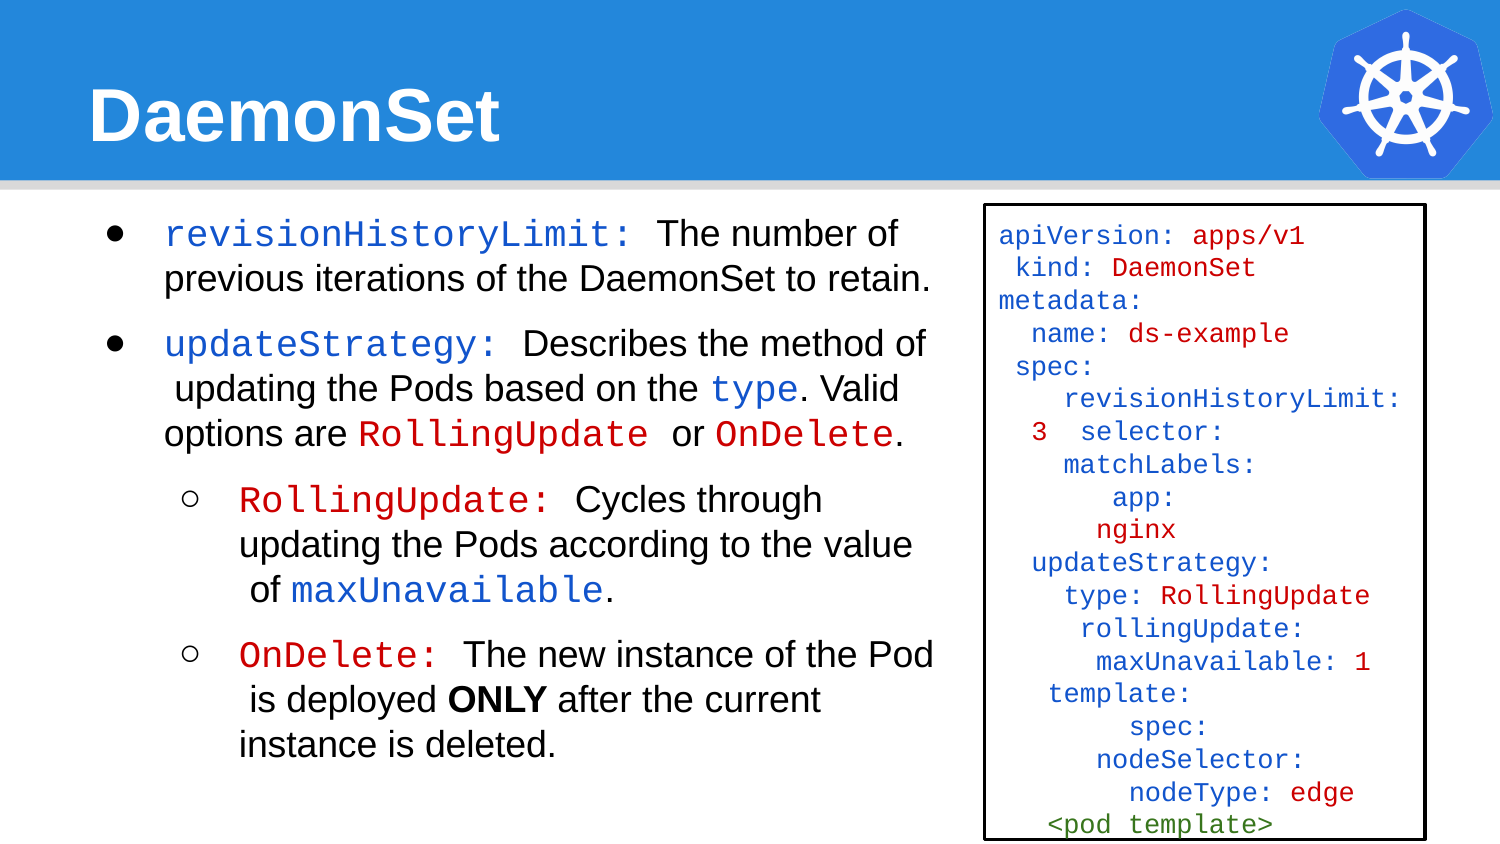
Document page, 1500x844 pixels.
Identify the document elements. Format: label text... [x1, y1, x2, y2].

title DaemonSet [86, 64, 504, 208]
text_box apiVersion: apps/v1 kind: DaemonSet metadata: name: ds-example spec: revisionHistoryLimit: 3 selector: matchLabels: app: nginx updateStrategy: type: RollingUpdate rollingUpdate: maxUnavailable: 1 template: spec: nodeSelector: nodeType: edge <pod template> [984, 204, 1425, 840]
picture [1318, 7, 1494, 182]
text_box revisionHistoryLimit: The number of previous iterations of the DaemonSet to retain. updateStrategy: Describes the method of updating the Pods based on the type. Valid options are RollingUpdate or OnDelete. RollingUpdate: Cycles through updating the Pods according to the value of maxUnavailable. OnDelete: The new instance of the Pod is deployed ONLY after the current instance is deleted. [101, 207, 941, 765]
